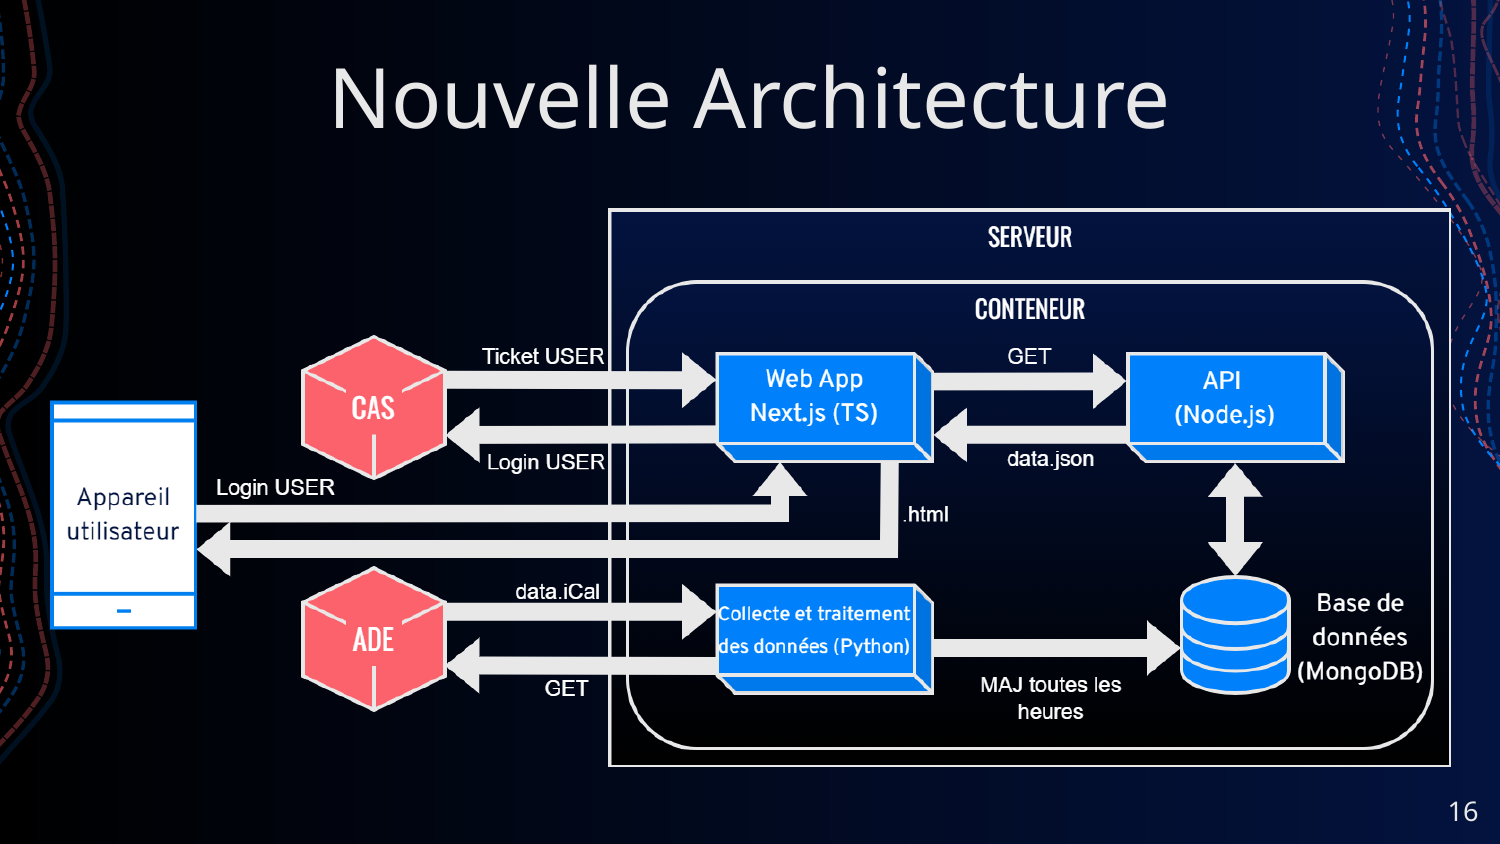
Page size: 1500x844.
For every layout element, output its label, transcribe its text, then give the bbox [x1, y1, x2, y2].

slide_number ‹#› [1403, 779, 1494, 844]
title Nouvelle Architecture [118, 29, 1382, 133]
picture [49, 207, 1451, 767]
